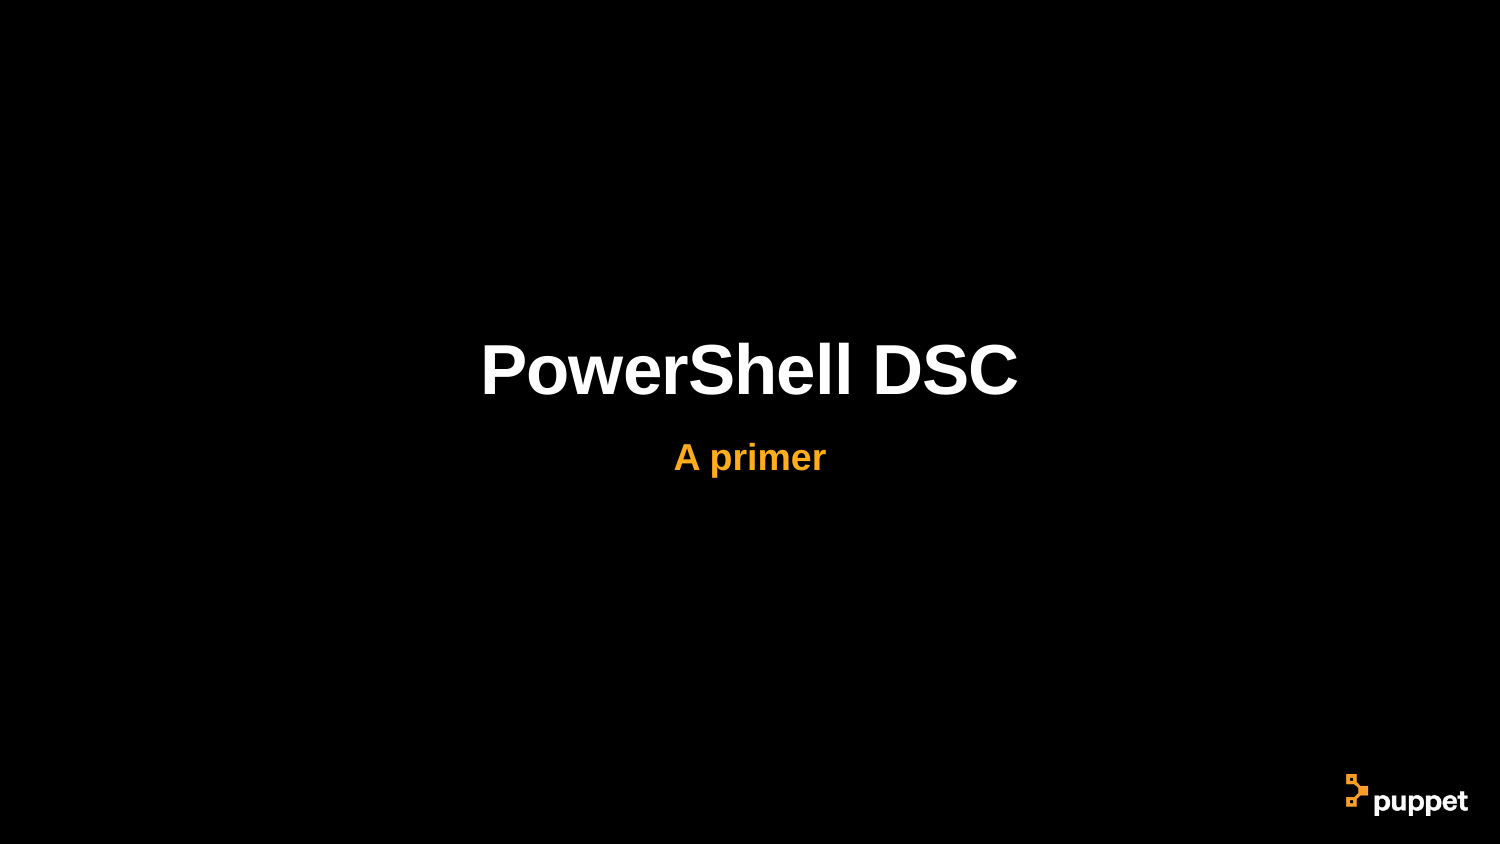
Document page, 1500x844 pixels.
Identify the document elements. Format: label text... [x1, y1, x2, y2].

subtitle A primer [0, 410, 1500, 486]
picture [1346, 774, 1468, 816]
title PowerShell DSC [0, 332, 1500, 410]
